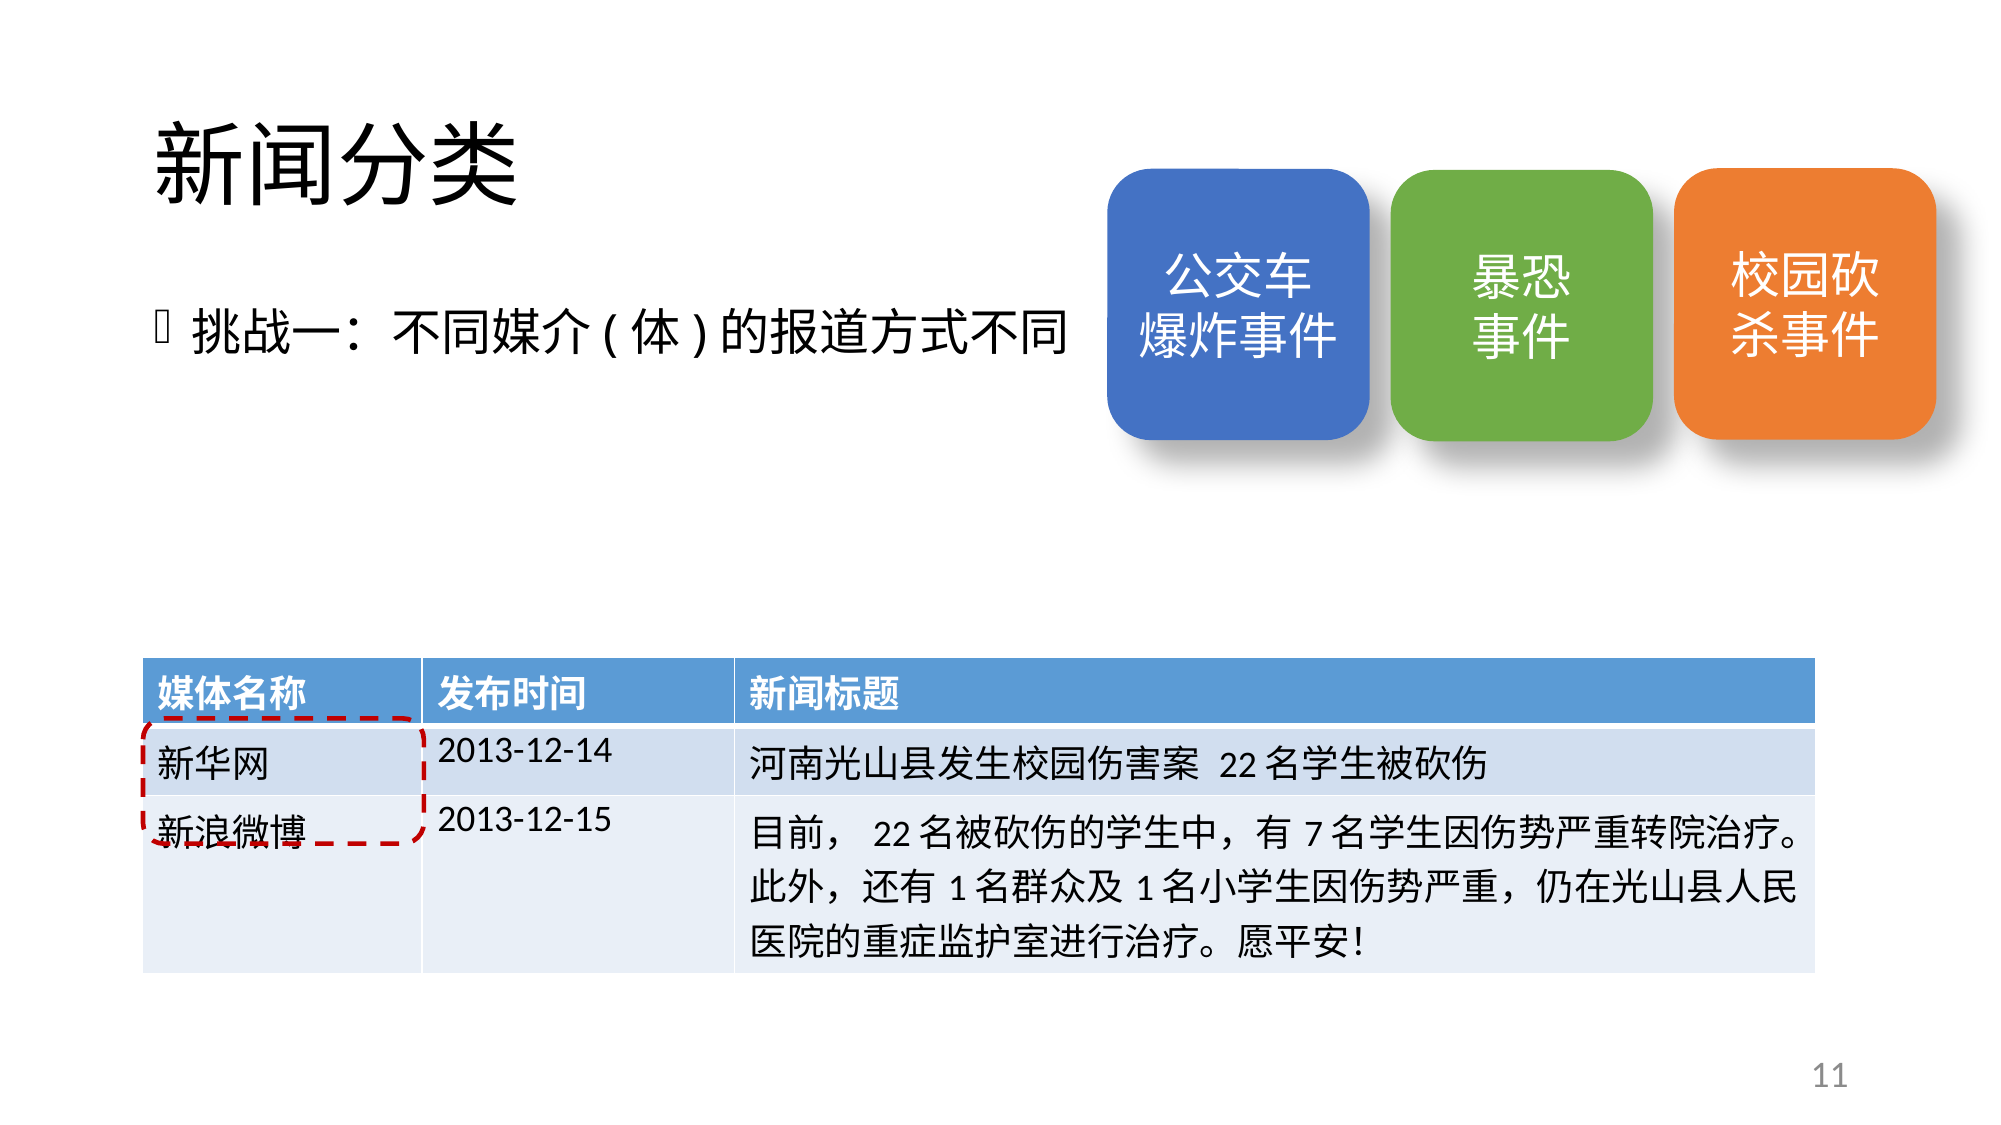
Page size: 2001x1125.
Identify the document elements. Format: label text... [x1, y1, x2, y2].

text_box 校园砍 杀事件 [1672, 166, 1939, 442]
slide_number 11 [1413, 1042, 1864, 1103]
list 挑战一：不同媒介(体)的报道方式不同 [138, 299, 1864, 1014]
text_box 暴恐 事件 [1389, 168, 1655, 443]
text_box 公交车 爆炸事件 [1106, 167, 1371, 442]
title 新闻分类 [138, 60, 1864, 278]
text_box [141, 717, 425, 845]
